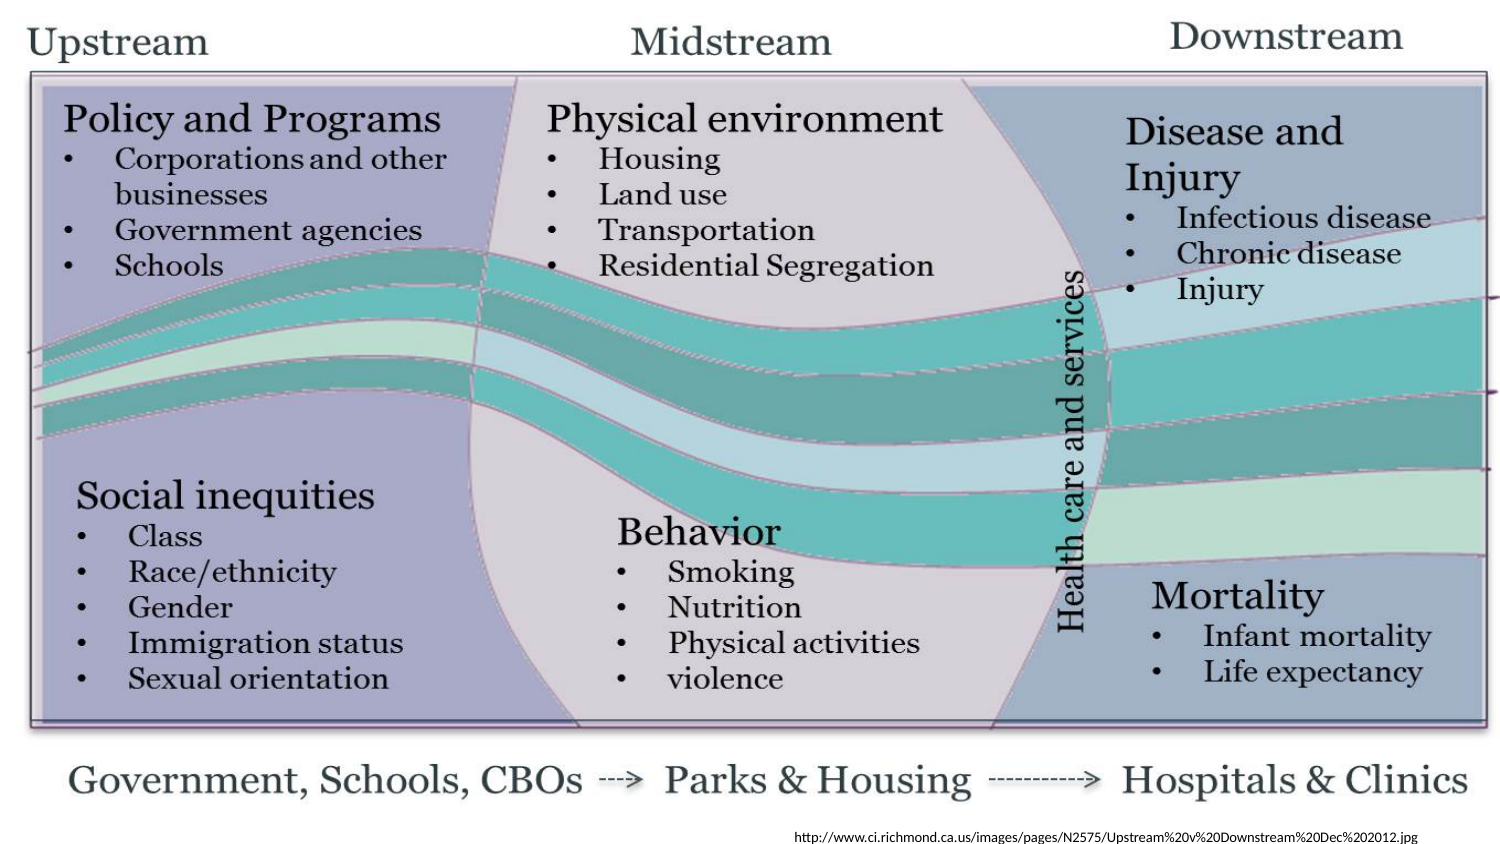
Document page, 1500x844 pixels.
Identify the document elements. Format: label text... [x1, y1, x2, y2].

text_box http://www.ci.richmond.ca.us/images/pages/N2575/Upstream%20v%20Downstream%20Dec%202012.jpg [788, 834, 1439, 844]
picture [0, 0, 1500, 827]
